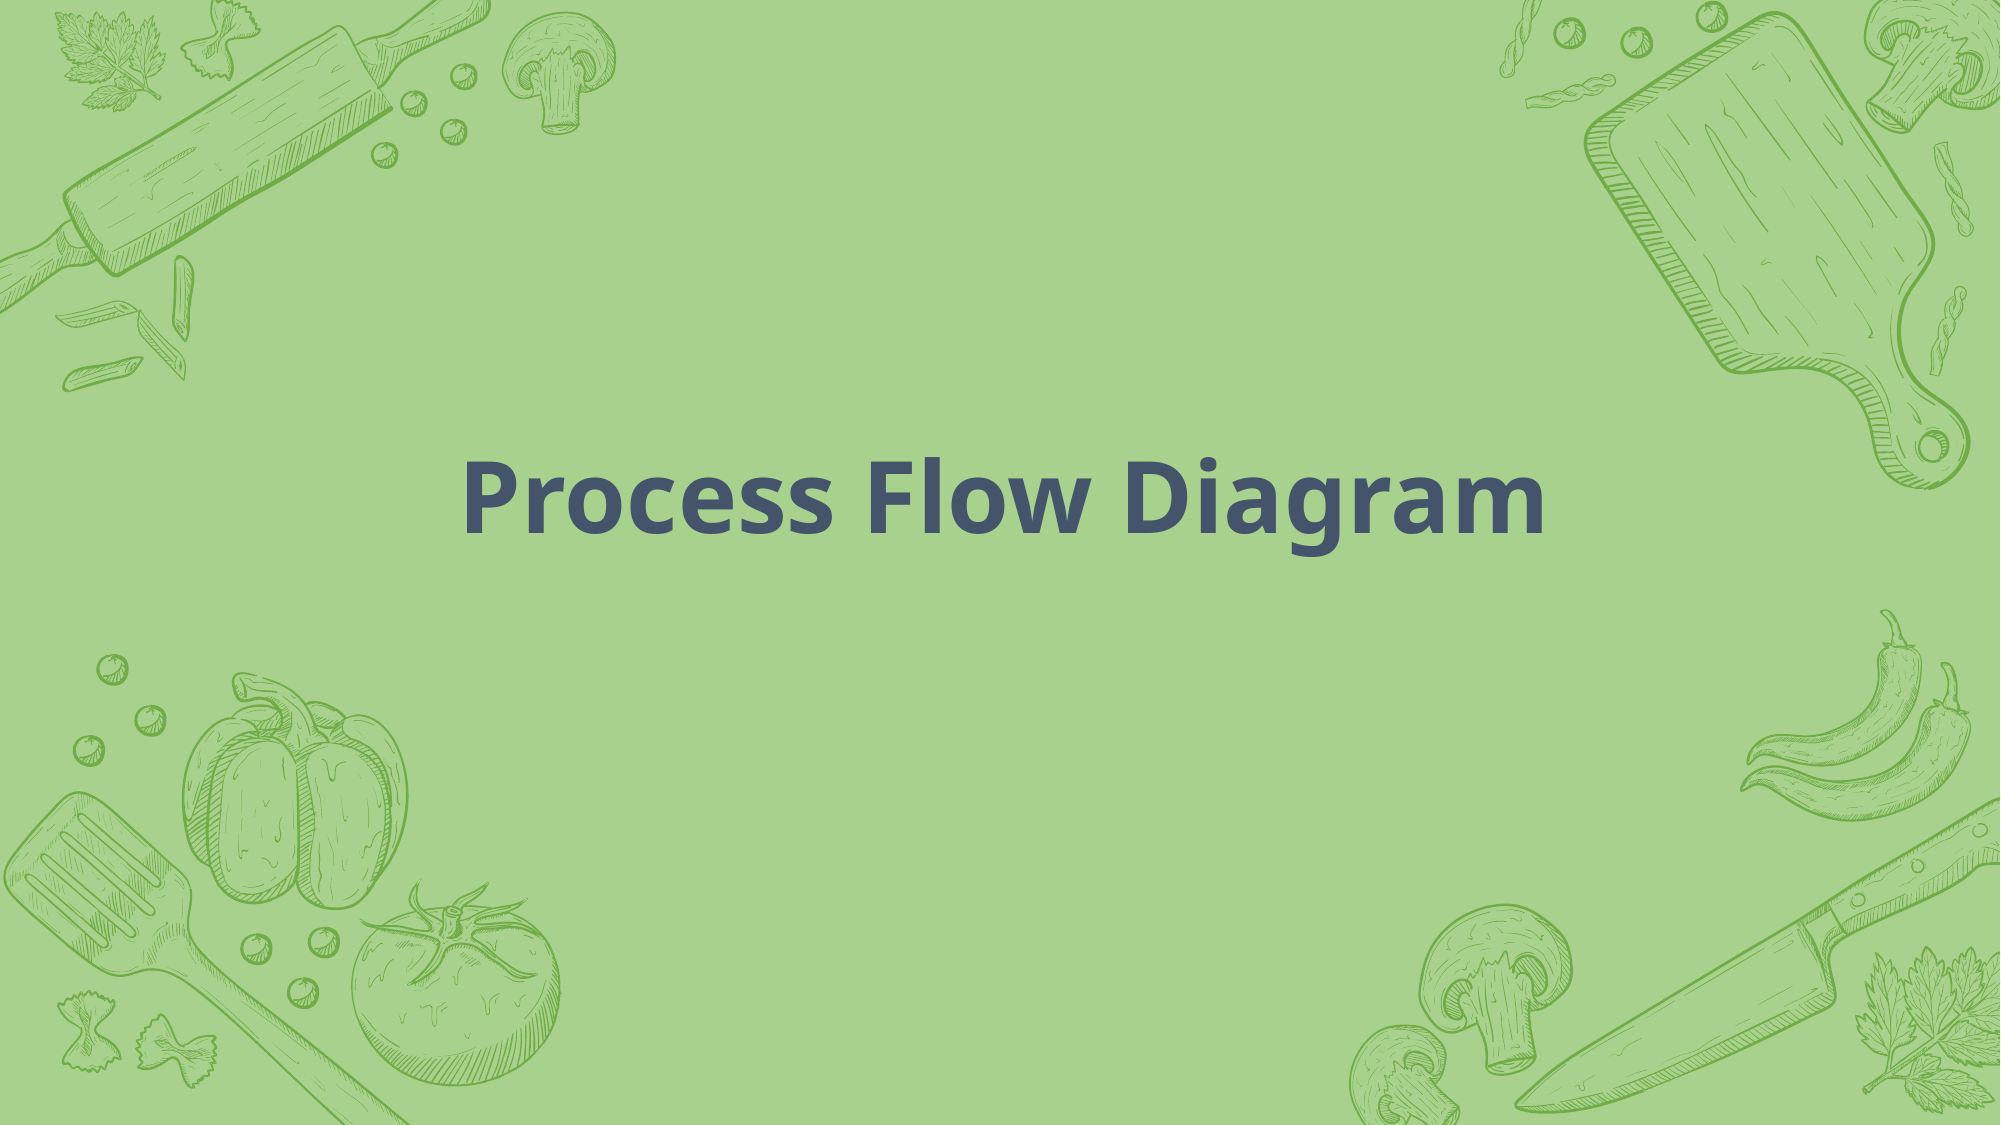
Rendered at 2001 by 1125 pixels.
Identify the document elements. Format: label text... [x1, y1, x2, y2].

text_box Process Flow Diagram [443, 426, 1688, 561]
